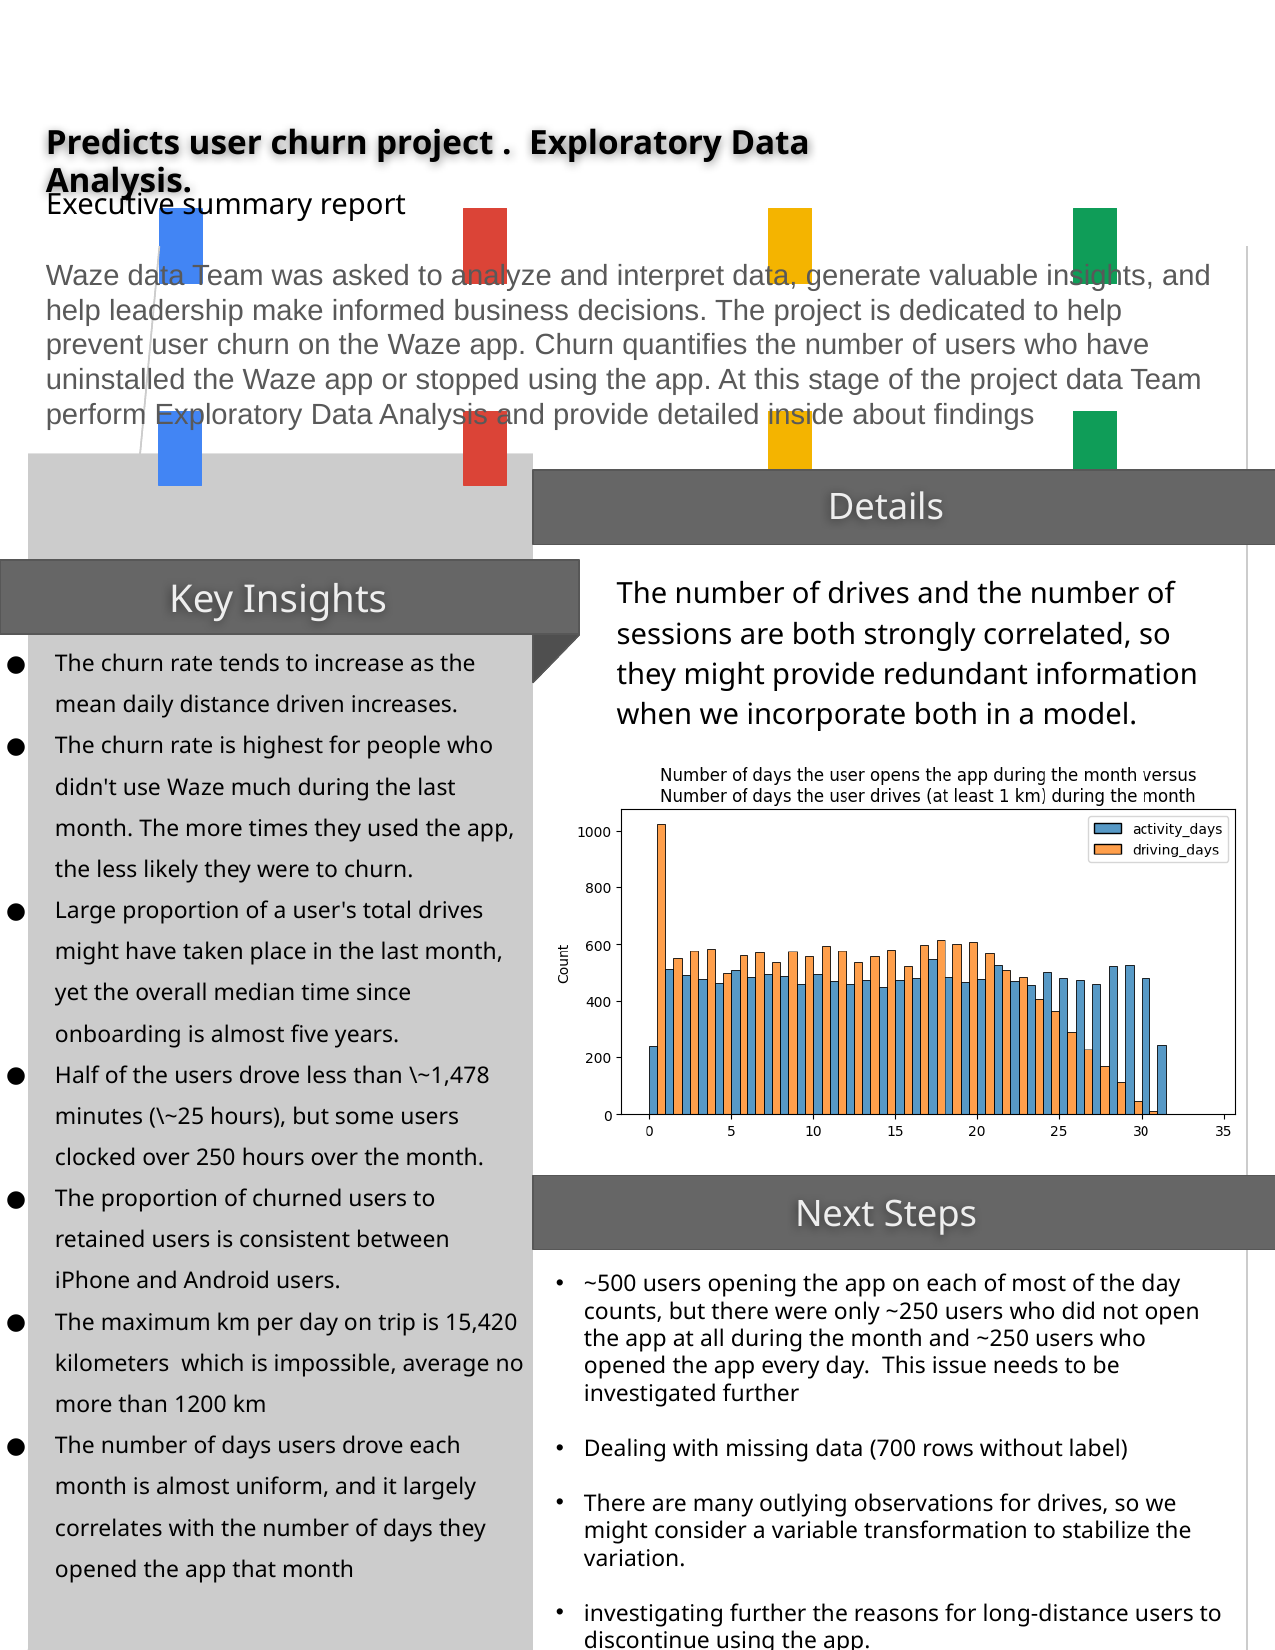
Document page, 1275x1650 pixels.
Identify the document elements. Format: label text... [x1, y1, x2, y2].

text_box ~500 users opening the app on each of most of the day counts, but there were only ~250 users who did not open the app at all during the month and ~250 users who opened the app every day. This issue needs to be investigated further Dealing with missing data (700 rows without label) There are many outlying observations for drives, so we might consider a variable transformation to stabilize the variation. investigating further the reasons for long-distance users to discontinue using the app. [541, 1261, 1250, 1650]
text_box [30, 108, 978, 236]
picture [547, 757, 1244, 1148]
text_box Waze data Team was asked to analyze and interpret data, generate valuable insights, and help leadership make informed business decisions. The project is dedicated to help prevent user churn on the Waze app. Churn quantifies the number of users who have uninstalled the Waze app or stopped using the app. At this stage of the project data Team perform Exploratory Data Analysis and provide detailed inside about findings [30, 240, 1230, 446]
text_box The churn rate tends to increase as the mean daily distance driven increases. The churn rate is highest for people who didn't use Waze much during the last month. The more times they used the app, the less likely they were to churn. Large proportion of a user's total drives might have taken place in the last month, yet the overall median time since onboarding is almost five years. Half of the users drove less than \~1,478 minutes (\~25 hours), but some users clocked over 250 hours over the month. The proportion of churned users to retained users is consistent between iPhone and Android users. The maximum km per day on trip is 15,420 kilometers which is impossible, average no more than 1200 km The number of days users drove each month is almost uniform, and it largely correlates with the number of days they opened the app that month [0, 620, 542, 1597]
text_box The number of drives and the number of sessions are both strongly correlated, so they might provide redundant information when we incorporate both in a model. [601, 562, 1230, 738]
